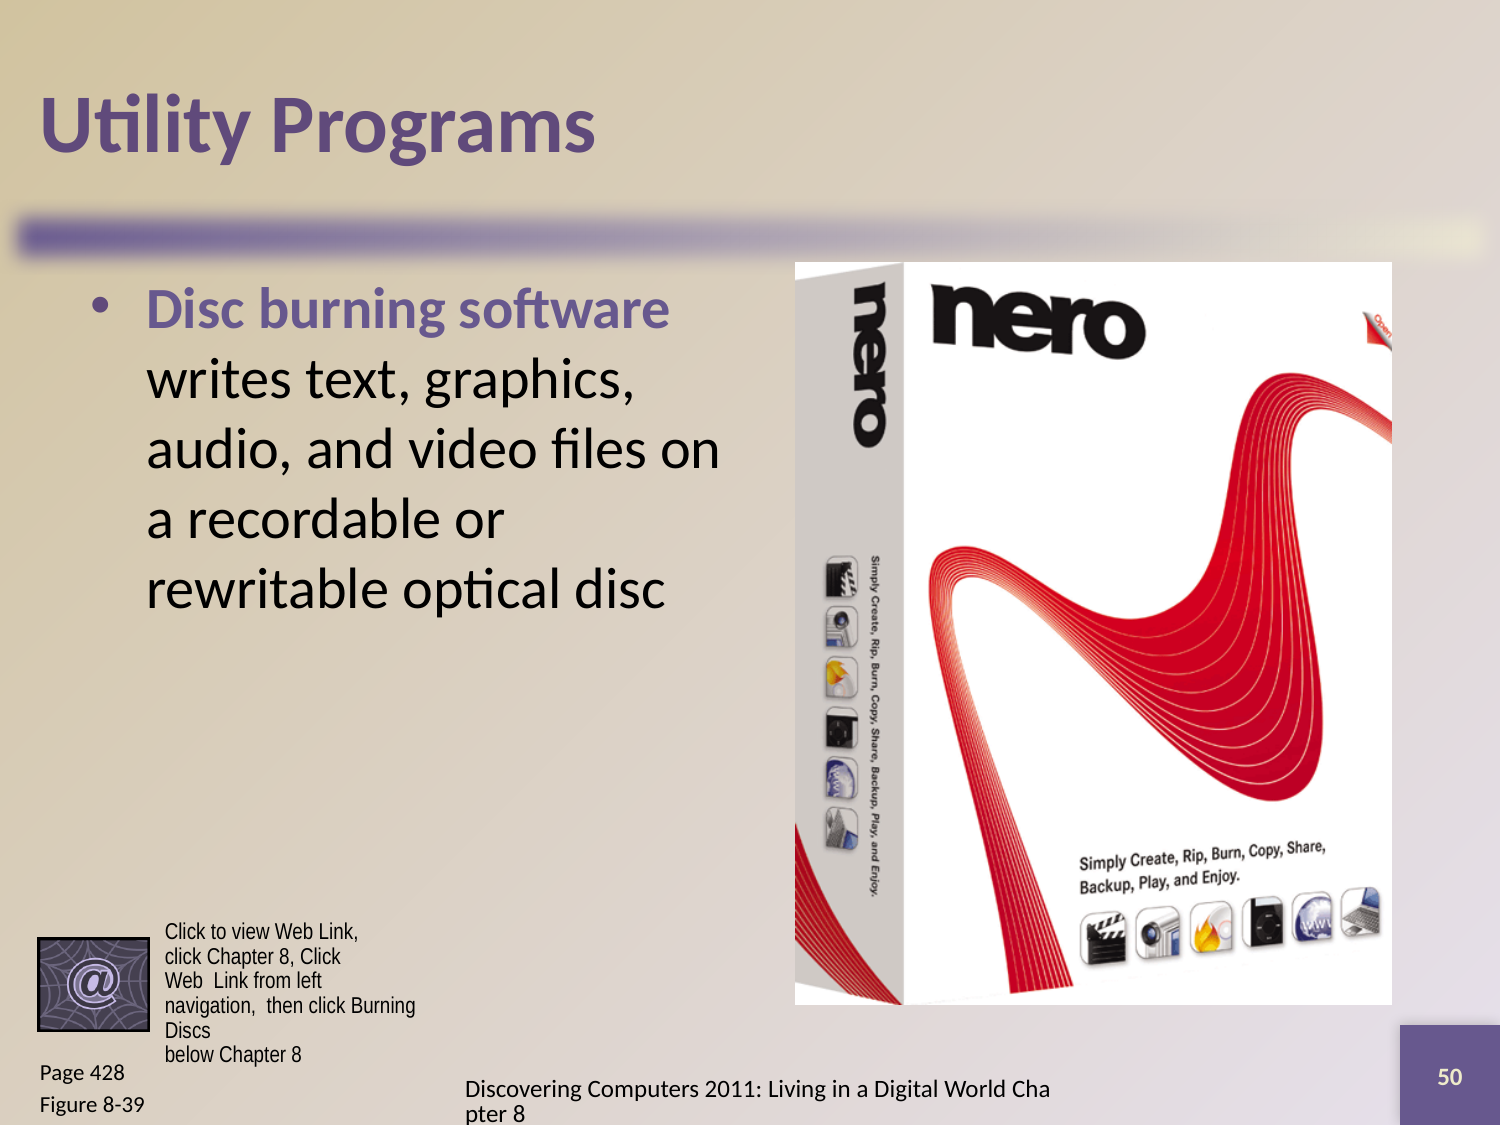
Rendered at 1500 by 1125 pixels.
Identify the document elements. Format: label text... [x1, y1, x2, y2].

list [795, 262, 1393, 1006]
list Page 428 Figure 8-39 [24, 1050, 300, 1125]
list Disc burning software writes text, graphics, audio, and video files on a recordable or rewritable optical disc [75, 262, 738, 1005]
slide_number 50 [1400, 1025, 1500, 1125]
title Utility Programs [24, 24, 1475, 213]
footer Discovering Computers 2011: Living in a Digital World Chapter 8 [450, 1050, 1075, 1125]
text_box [37, 912, 438, 1053]
